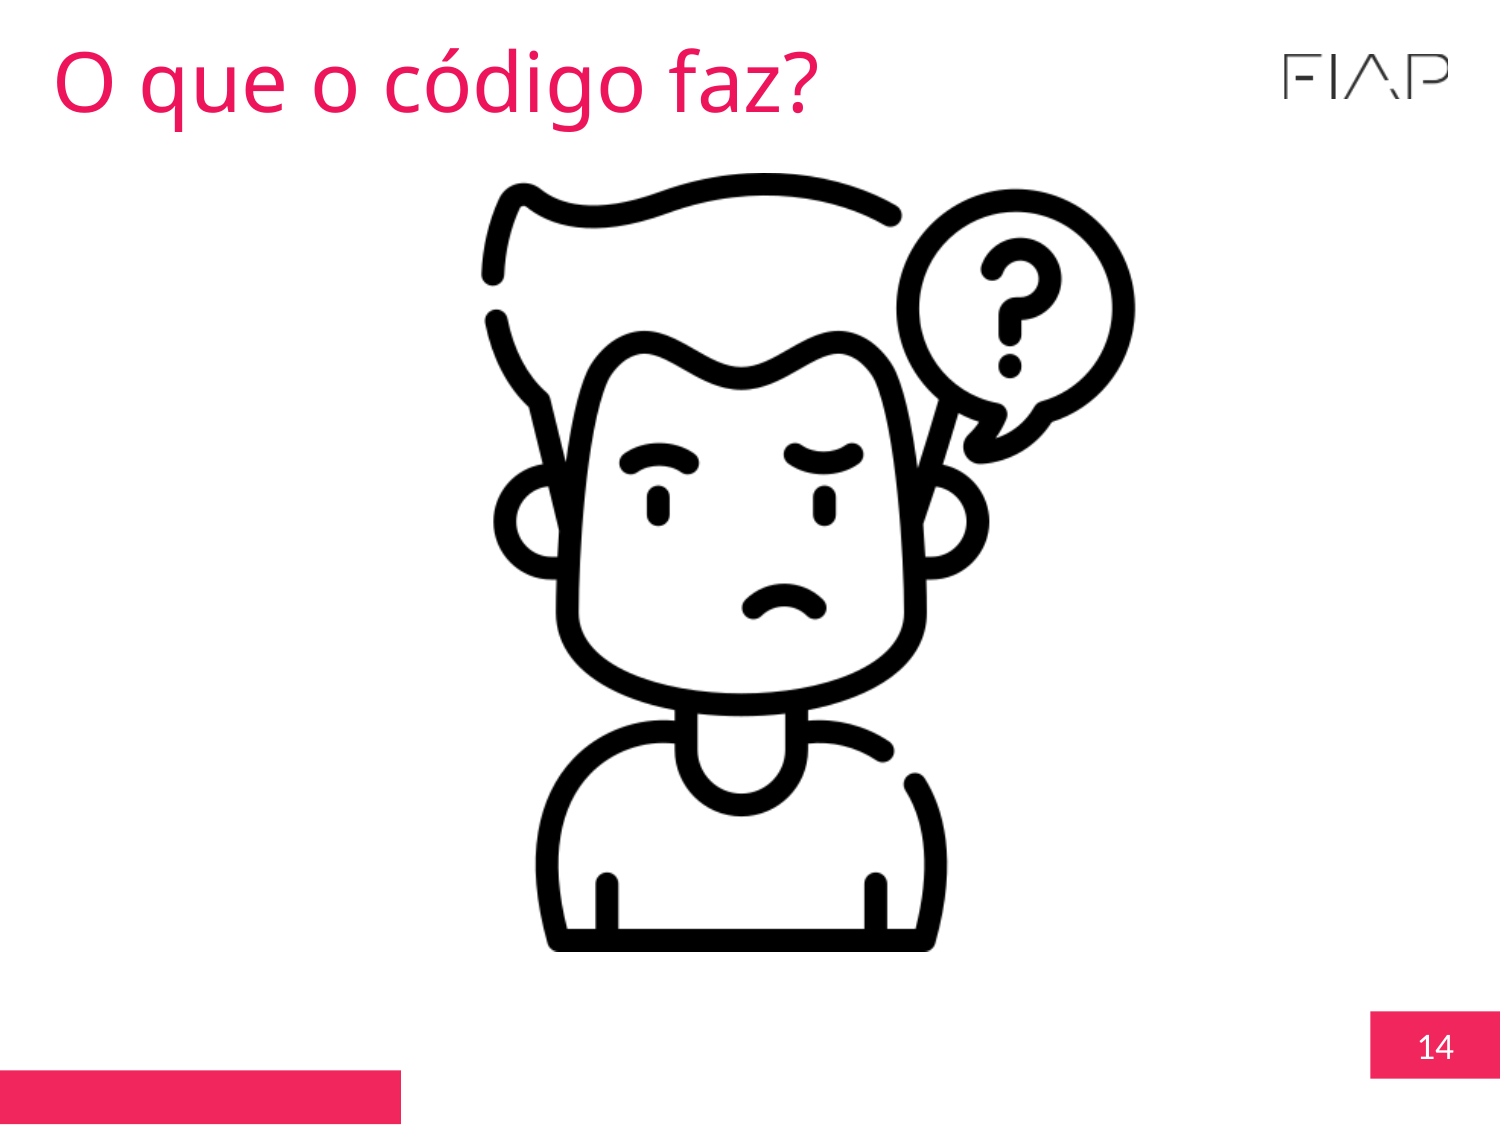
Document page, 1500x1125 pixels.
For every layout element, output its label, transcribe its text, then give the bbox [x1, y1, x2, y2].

text_box O que o código faz? [37, 21, 1075, 137]
picture [419, 173, 1198, 952]
